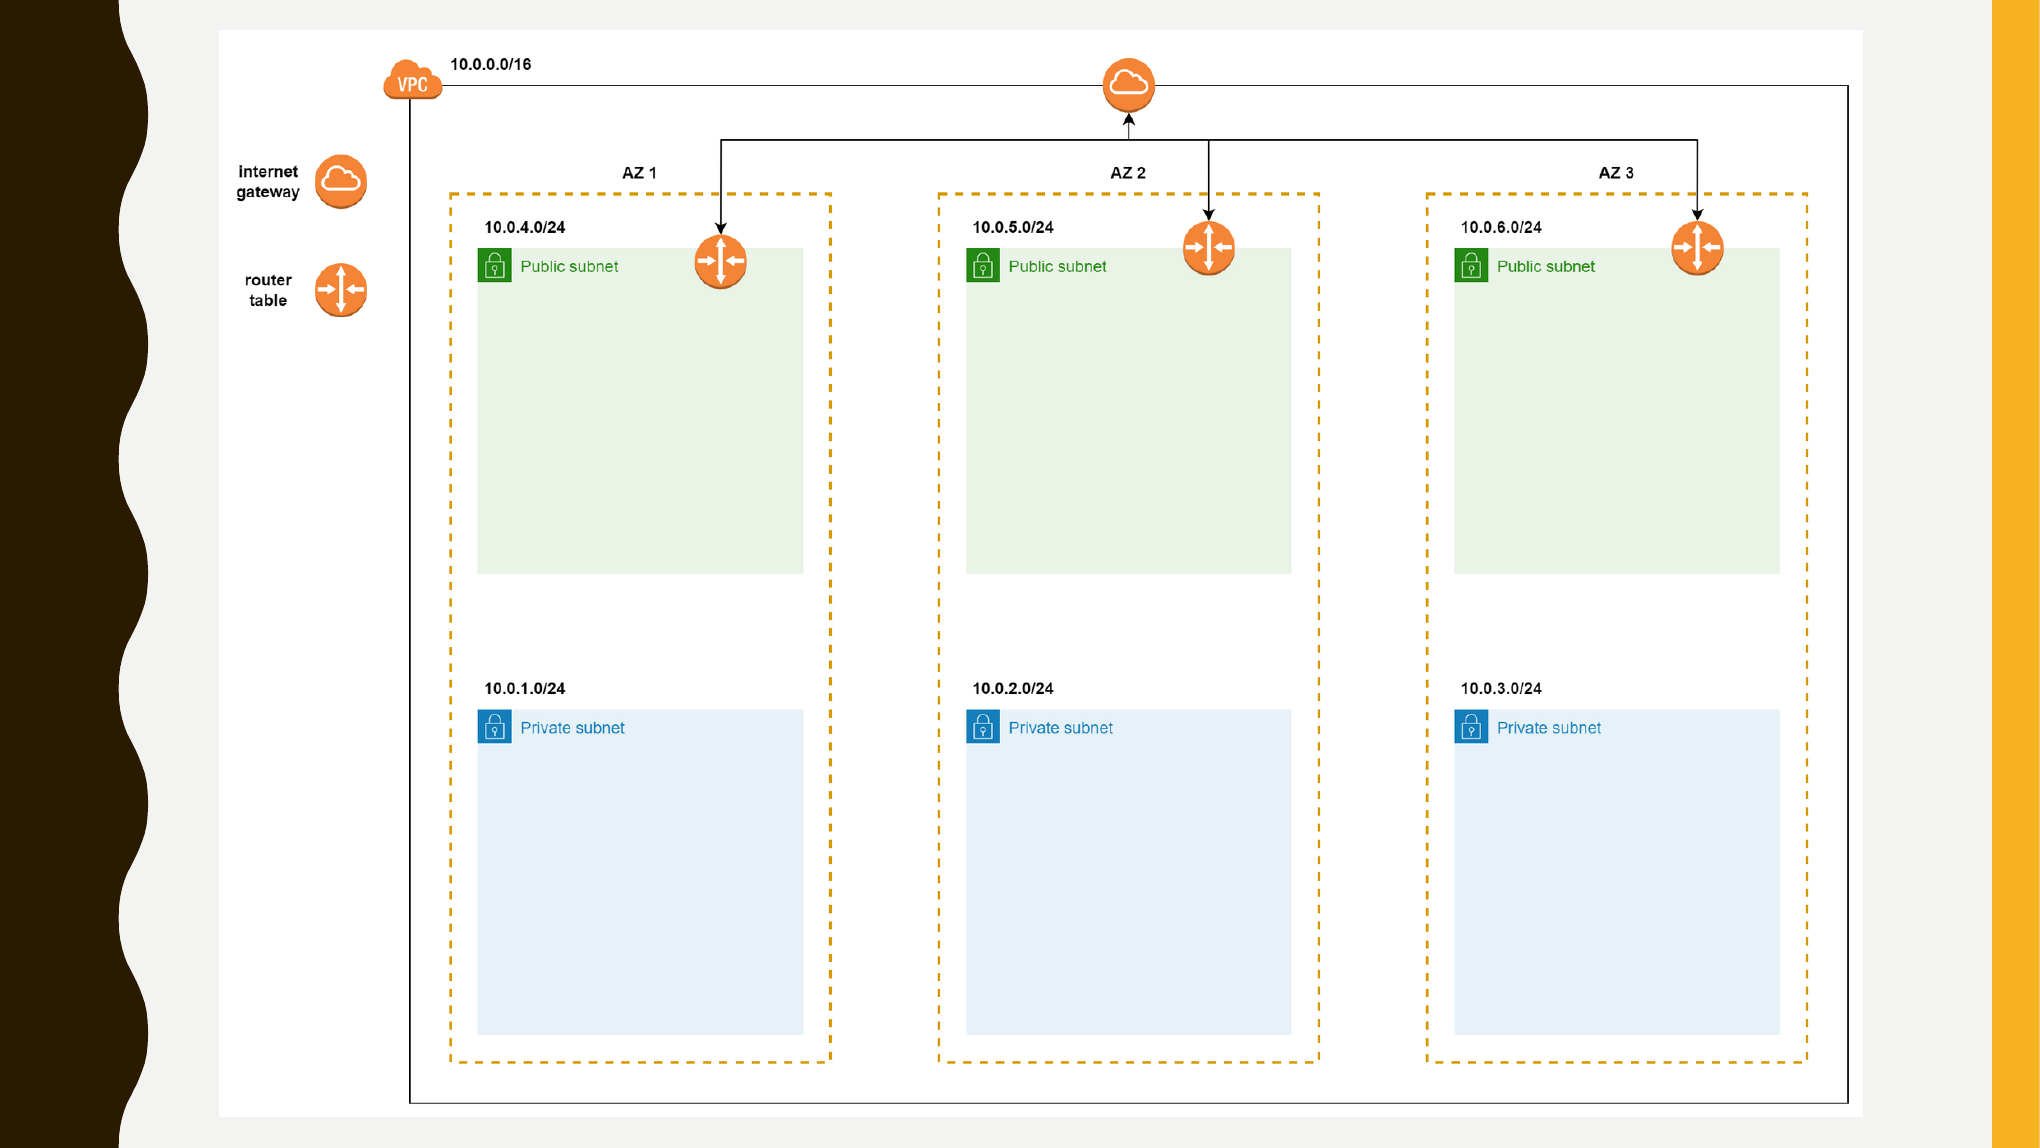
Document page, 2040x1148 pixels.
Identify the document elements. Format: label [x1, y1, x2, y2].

picture [219, 30, 1863, 1117]
